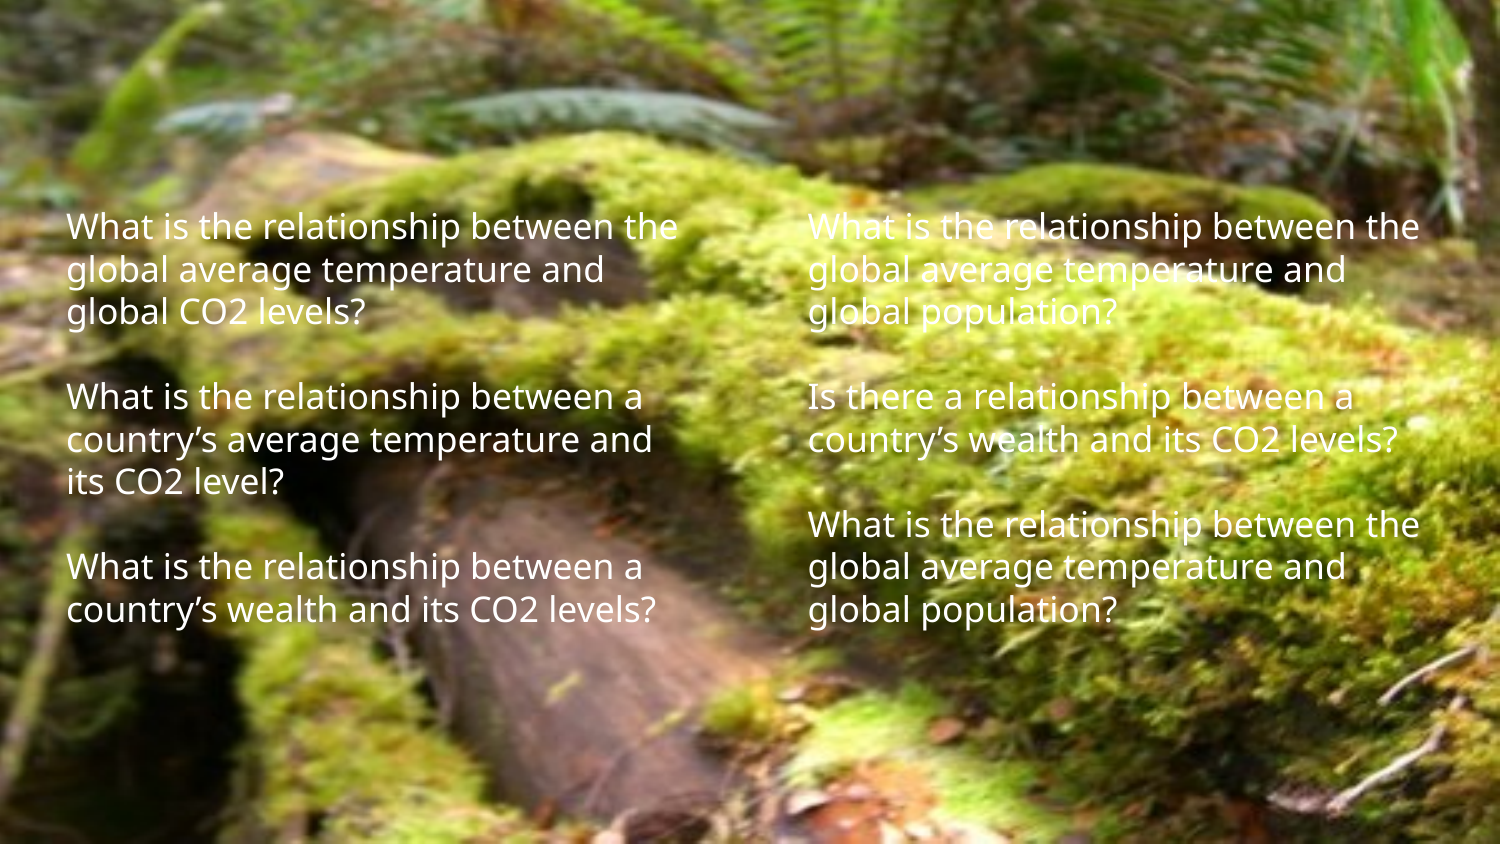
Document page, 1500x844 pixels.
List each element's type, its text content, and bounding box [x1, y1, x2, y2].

list What is the relationship between the global average temperature and global population? Is there a relationship between a country’s wealth and its CO2 levels? What is the relationship between the global average temperature and global population? [792, 189, 1449, 750]
picture [0, 0, 1500, 844]
list What is the relationship between the global average temperature and global CO2 levels? What is the relationship between a country’s average temperature and its CO2 level? What is the relationship between a country’s wealth and its CO2 levels? [51, 189, 708, 750]
